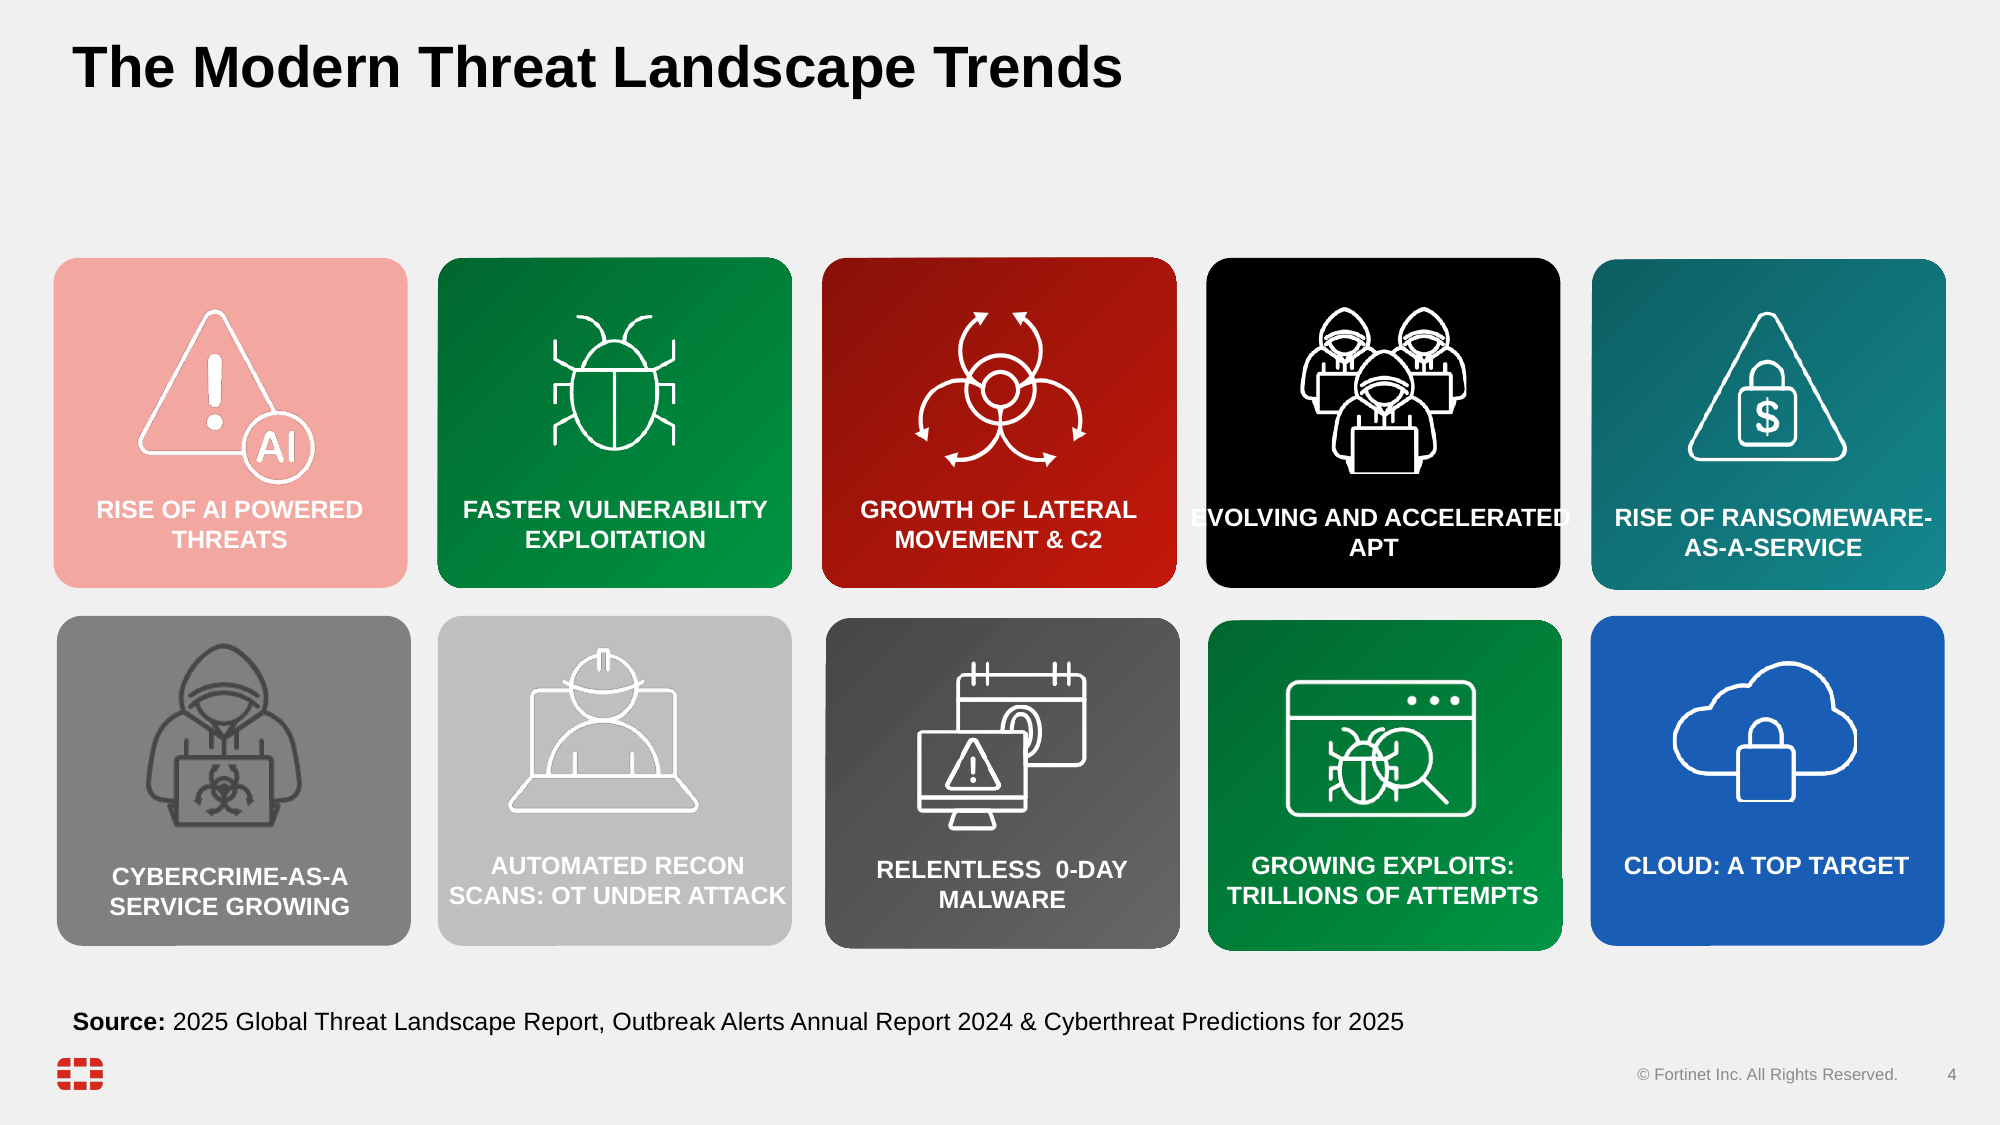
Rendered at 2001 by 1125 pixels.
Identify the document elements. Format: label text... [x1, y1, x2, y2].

text_box CLOUD: A TOP TARGET [1590, 842, 1944, 929]
text_box [1205, 566, 1562, 589]
picture [1677, 296, 1857, 476]
text_box RISE OF RANSOMEWARE-AS-A-SERVICE [1585, 494, 1962, 580]
picture [905, 649, 1098, 842]
picture [122, 292, 331, 502]
text_box [1589, 614, 1946, 947]
text_box RISE OF AI POWERED THREATS [53, 486, 408, 588]
picture [119, 631, 329, 840]
text_box [1205, 256, 1562, 493]
picture [902, 291, 1098, 487]
picture [1276, 644, 1486, 853]
picture [1300, 307, 1467, 474]
text_box [55, 614, 412, 947]
text_box [1596, 580, 1942, 591]
text_box EVOLVING AND ACCELERATED APT [1175, 493, 1587, 566]
picture [57, 1058, 103, 1090]
text_box [1590, 258, 1947, 494]
text_box [52, 256, 409, 569]
text_box RELENTLESS 0-DAY MALWARE [825, 846, 1180, 944]
text_box FASTER VULNERABILITY EXPLOITATION [438, 486, 793, 588]
text_box CYBERCRIME-AS-A SERVICE GROWING [53, 852, 408, 934]
text_box [436, 614, 793, 842]
text_box [436, 256, 793, 571]
title The Modern Threat Landscape Trends [57, 30, 1857, 118]
text_box AUTOMATED RECON SCANS: OT UNDER ATTACK [429, 842, 807, 964]
text_box [835, 944, 1171, 950]
text_box [824, 617, 1181, 929]
text_box [1206, 619, 1564, 952]
text_box Source: 2025 Global Threat Landscape Report, Outbreak Alerts Annual Report 2024 & Cyberthreat Predictions for 2025 [57, 998, 1712, 1044]
text_box GROWING EXPLOITS: TRILLIONS OF ATTEMPTS [1206, 842, 1561, 929]
text_box [821, 256, 1178, 493]
text_box GROWTH OF LATERAL MOVEMENT & C2 [821, 486, 1176, 588]
picture [498, 626, 708, 835]
picture [1672, 661, 1857, 802]
picture [527, 296, 701, 469]
